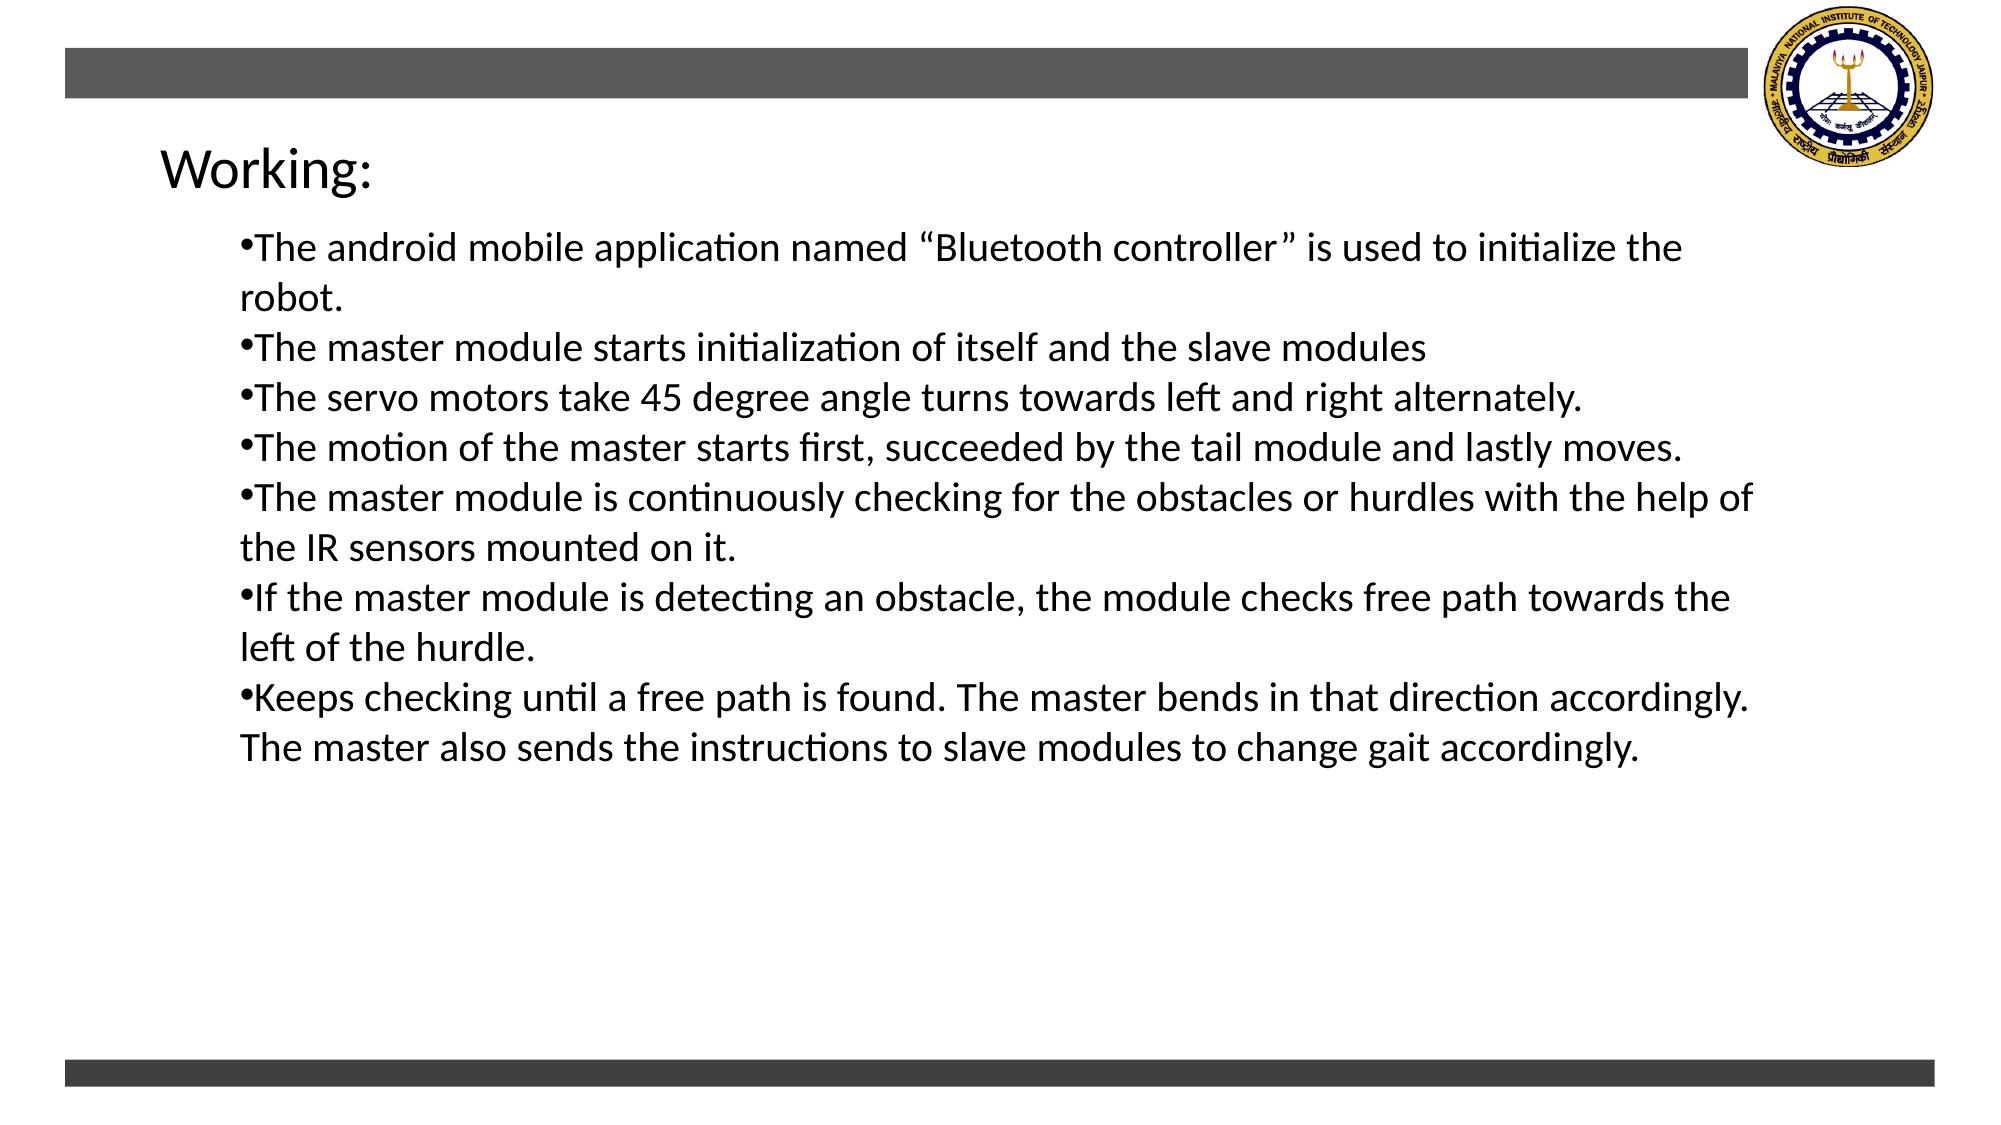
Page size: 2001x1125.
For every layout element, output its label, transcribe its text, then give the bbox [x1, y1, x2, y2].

text_box [65, 1059, 1935, 1087]
text_box The android mobile application named “Bluetooth controller” is used to initialize the robot. The master module starts initialization of itself and the slave modules The servo motors take 45 degree angle turns towards left and right alternately. The motion of the master starts first, succeeded by the tail module and lastly moves. The master module is continuously checking for the obstacles or hurdles with the help of the IR sensors mounted on it. If the master module is detecting an obstacle, the module checks free path towards the left of the hurdle. Keeps checking until a free path is found. The master bends in that direction accordingly. The master also sends the instructions to slave modules to change gait accordingly. [224, 212, 1794, 878]
text_box Working: [145, 122, 1849, 208]
picture [1762, 3, 1935, 169]
text_box [65, 47, 1748, 99]
